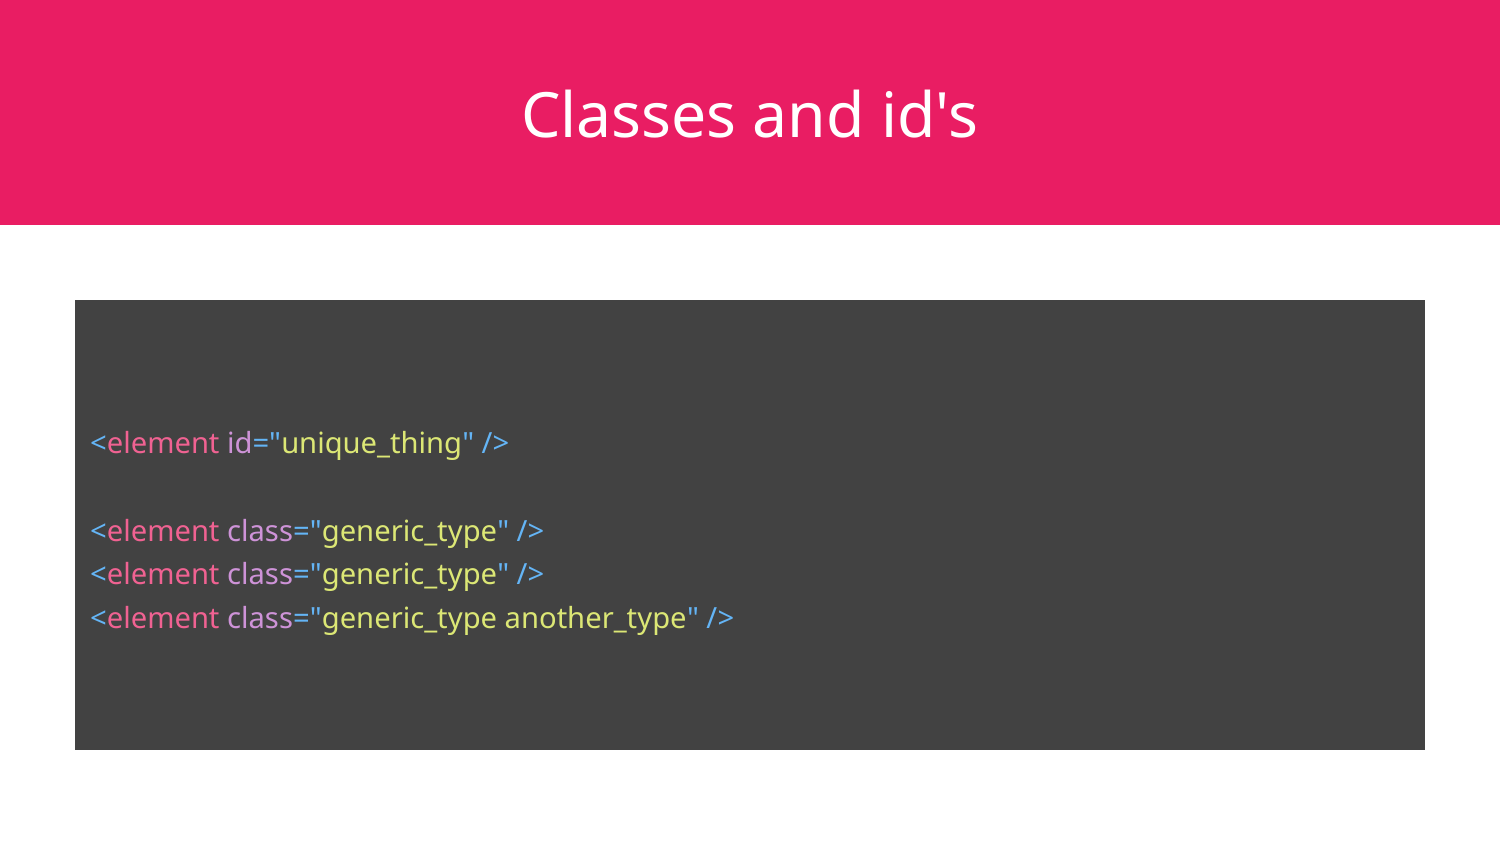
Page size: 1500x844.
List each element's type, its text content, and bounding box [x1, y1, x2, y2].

title Classes and id's [37, 37, 1463, 188]
list <element id="unique_thing" /> <element class="generic_type" /> <element class="generic_type" /> <element class="generic_type another_type" /> [75, 300, 1425, 750]
